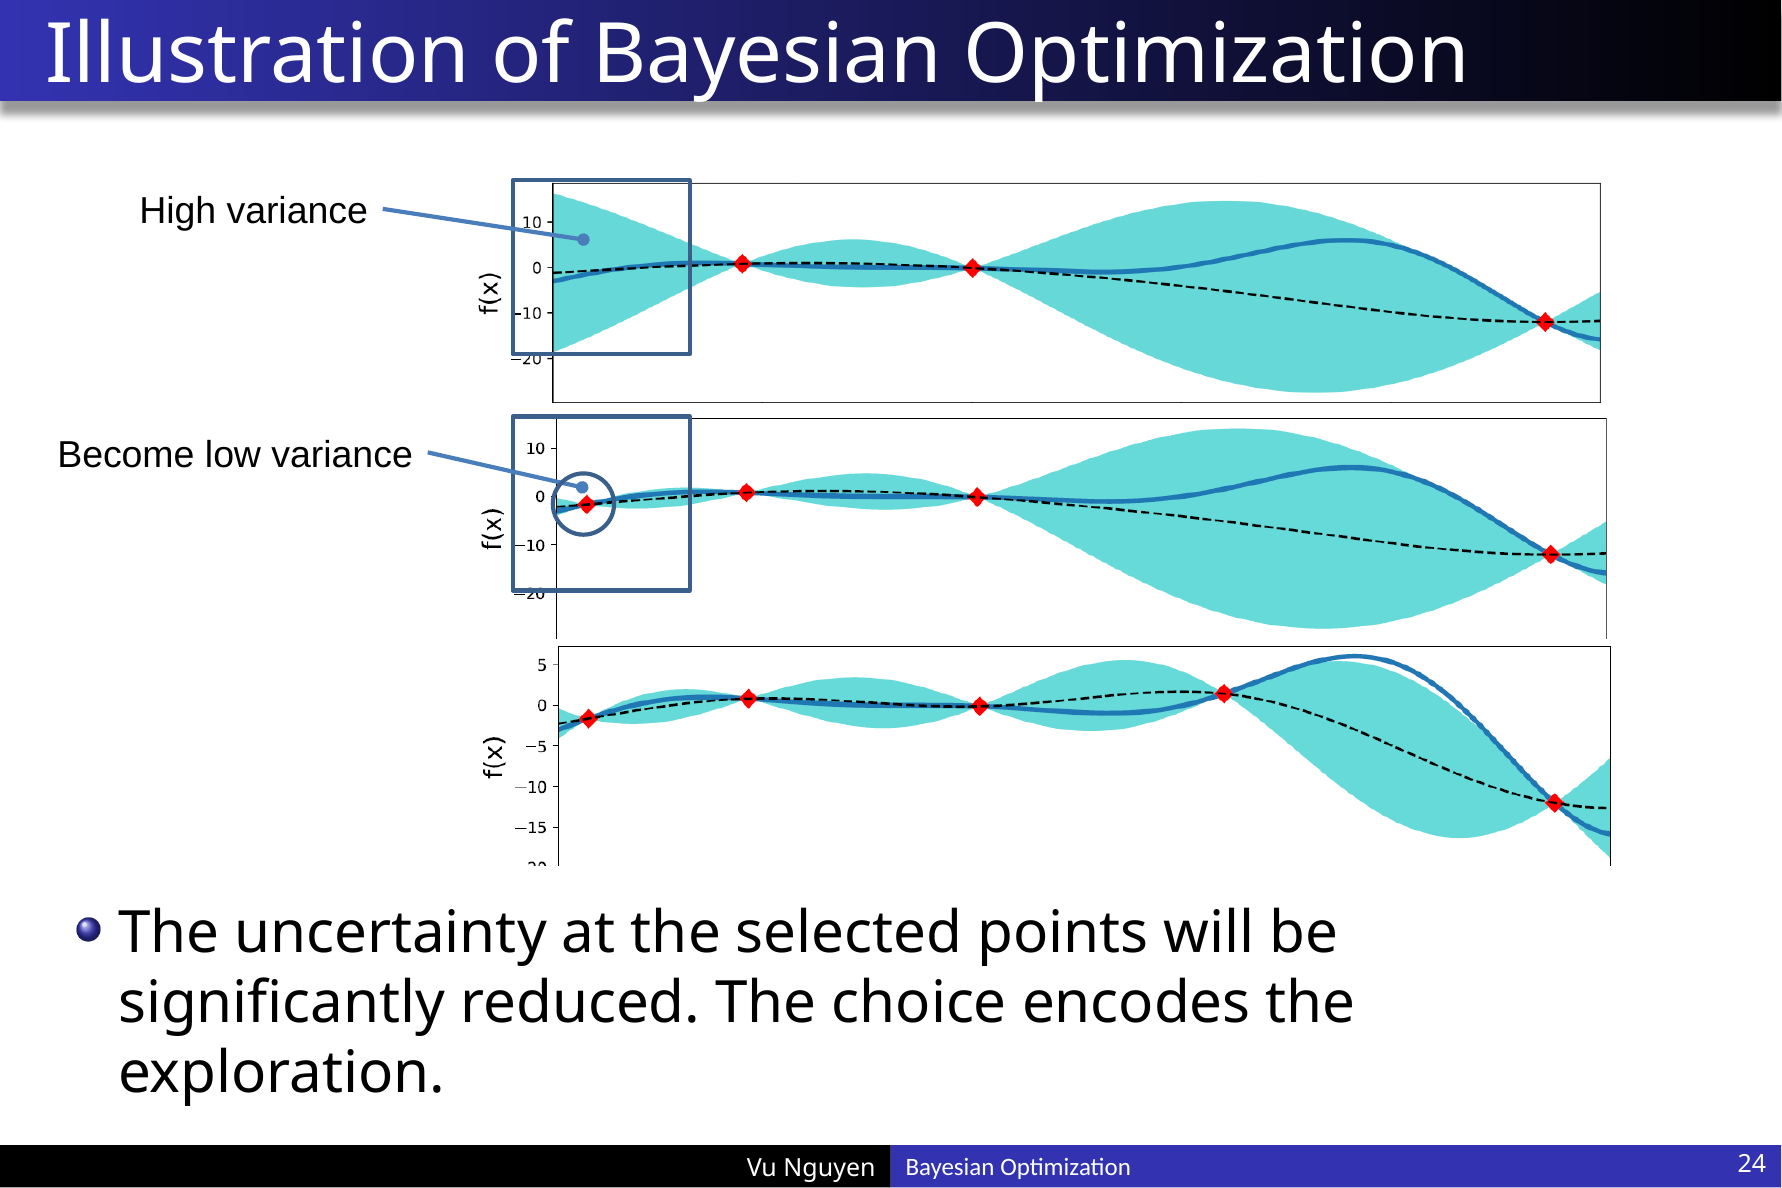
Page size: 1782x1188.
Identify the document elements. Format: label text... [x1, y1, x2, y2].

picture [468, 416, 1607, 640]
text_box Become low variance [42, 422, 428, 483]
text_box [429, 452, 583, 488]
slide_number 24 [1573, 1142, 1782, 1188]
title Illustration of Bayesian Optimization [0, 0, 1737, 98]
footer Bayesian Optimization [890, 1143, 1574, 1187]
picture [465, 180, 1604, 403]
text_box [384, 209, 584, 240]
picture [74, 915, 103, 943]
picture [472, 642, 1612, 866]
text_box High variance [124, 178, 383, 239]
list The uncertainty at the selected points will be significantly reduced. The choice encodes the exploration. [59, 886, 1693, 1061]
